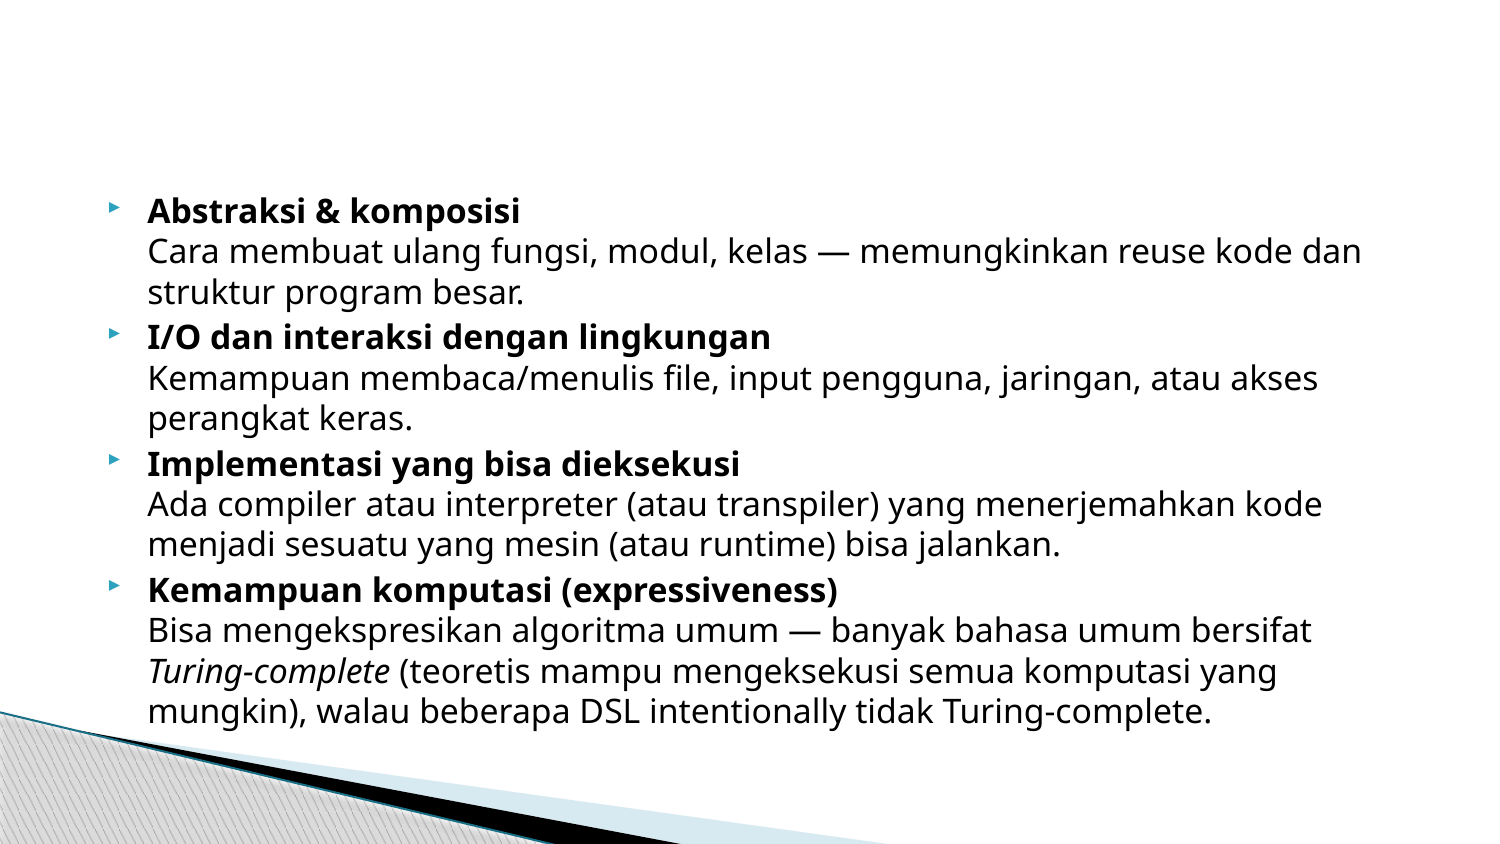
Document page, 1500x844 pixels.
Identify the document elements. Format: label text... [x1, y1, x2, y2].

list Abstraksi & komposisi Cara membuat ulang fungsi, modul, kelas — memungkinkan reuse kode dan struktur program besar. I/O dan interaksi dengan lingkungan Kemampuan membaca/menulis file, input pengguna, jaringan, atau akses perangkat keras. Implementasi yang bisa dieksekusi Ada compiler atau interpreter (atau transpiler) yang menerjemahkan kode menjadi sesuatu yang mesin (atau runtime) bisa jalankan. Kemampuan komputasi (expressiveness) Bisa mengekspresikan algoritma umum — banyak bahasa umum bersifat Turing-complete (teoretis mampu mengeksekusi semua komputasi yang mungkin), walau beberapa DSL intentionally tidak Turing-complete. [75, 182, 1425, 740]
